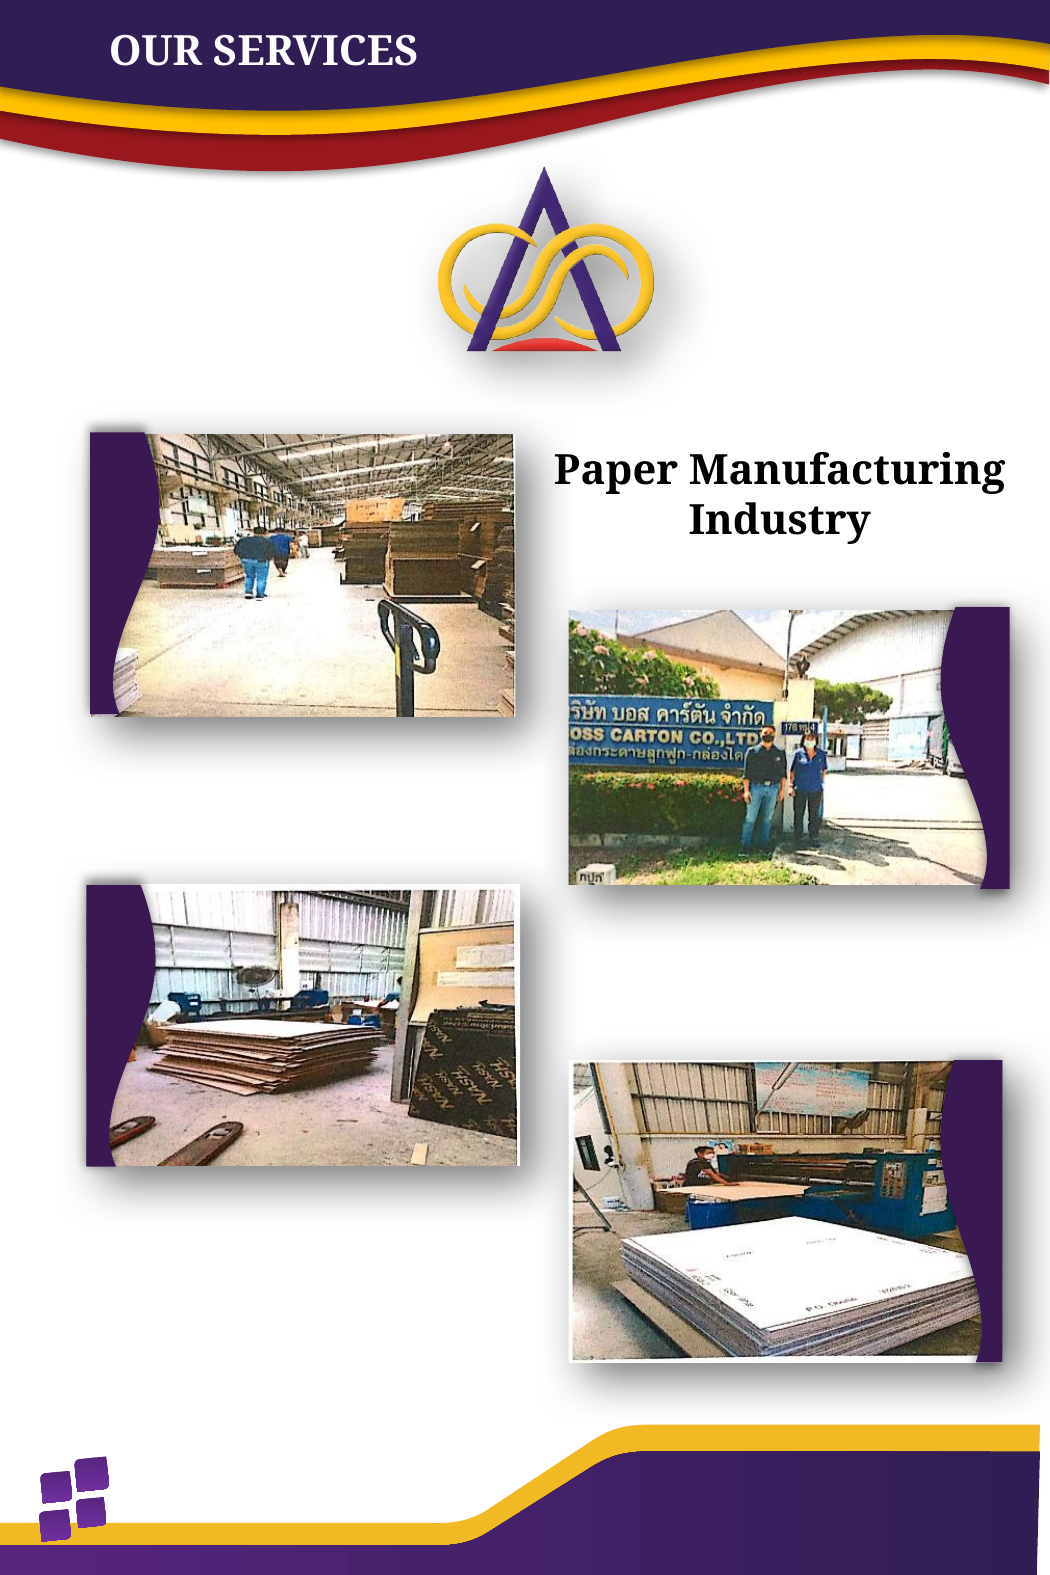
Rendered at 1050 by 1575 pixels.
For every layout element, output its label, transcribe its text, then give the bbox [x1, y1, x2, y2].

text_box [1020, 78, 1050, 85]
text_box [0, 48, 1049, 135]
text_box [0, 1423, 1042, 1544]
text_box [0, 0, 1050, 111]
picture [432, 162, 661, 365]
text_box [568, 1060, 1003, 1363]
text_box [86, 884, 521, 1167]
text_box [35, 1461, 112, 1537]
text_box [0, 76, 836, 172]
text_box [89, 432, 516, 717]
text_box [568, 607, 1010, 889]
text_box OUR SERVICES [0, 15, 530, 81]
text_box Paper Manufacturing Industry [550, 435, 1044, 551]
text_box [0, 1450, 1042, 1575]
